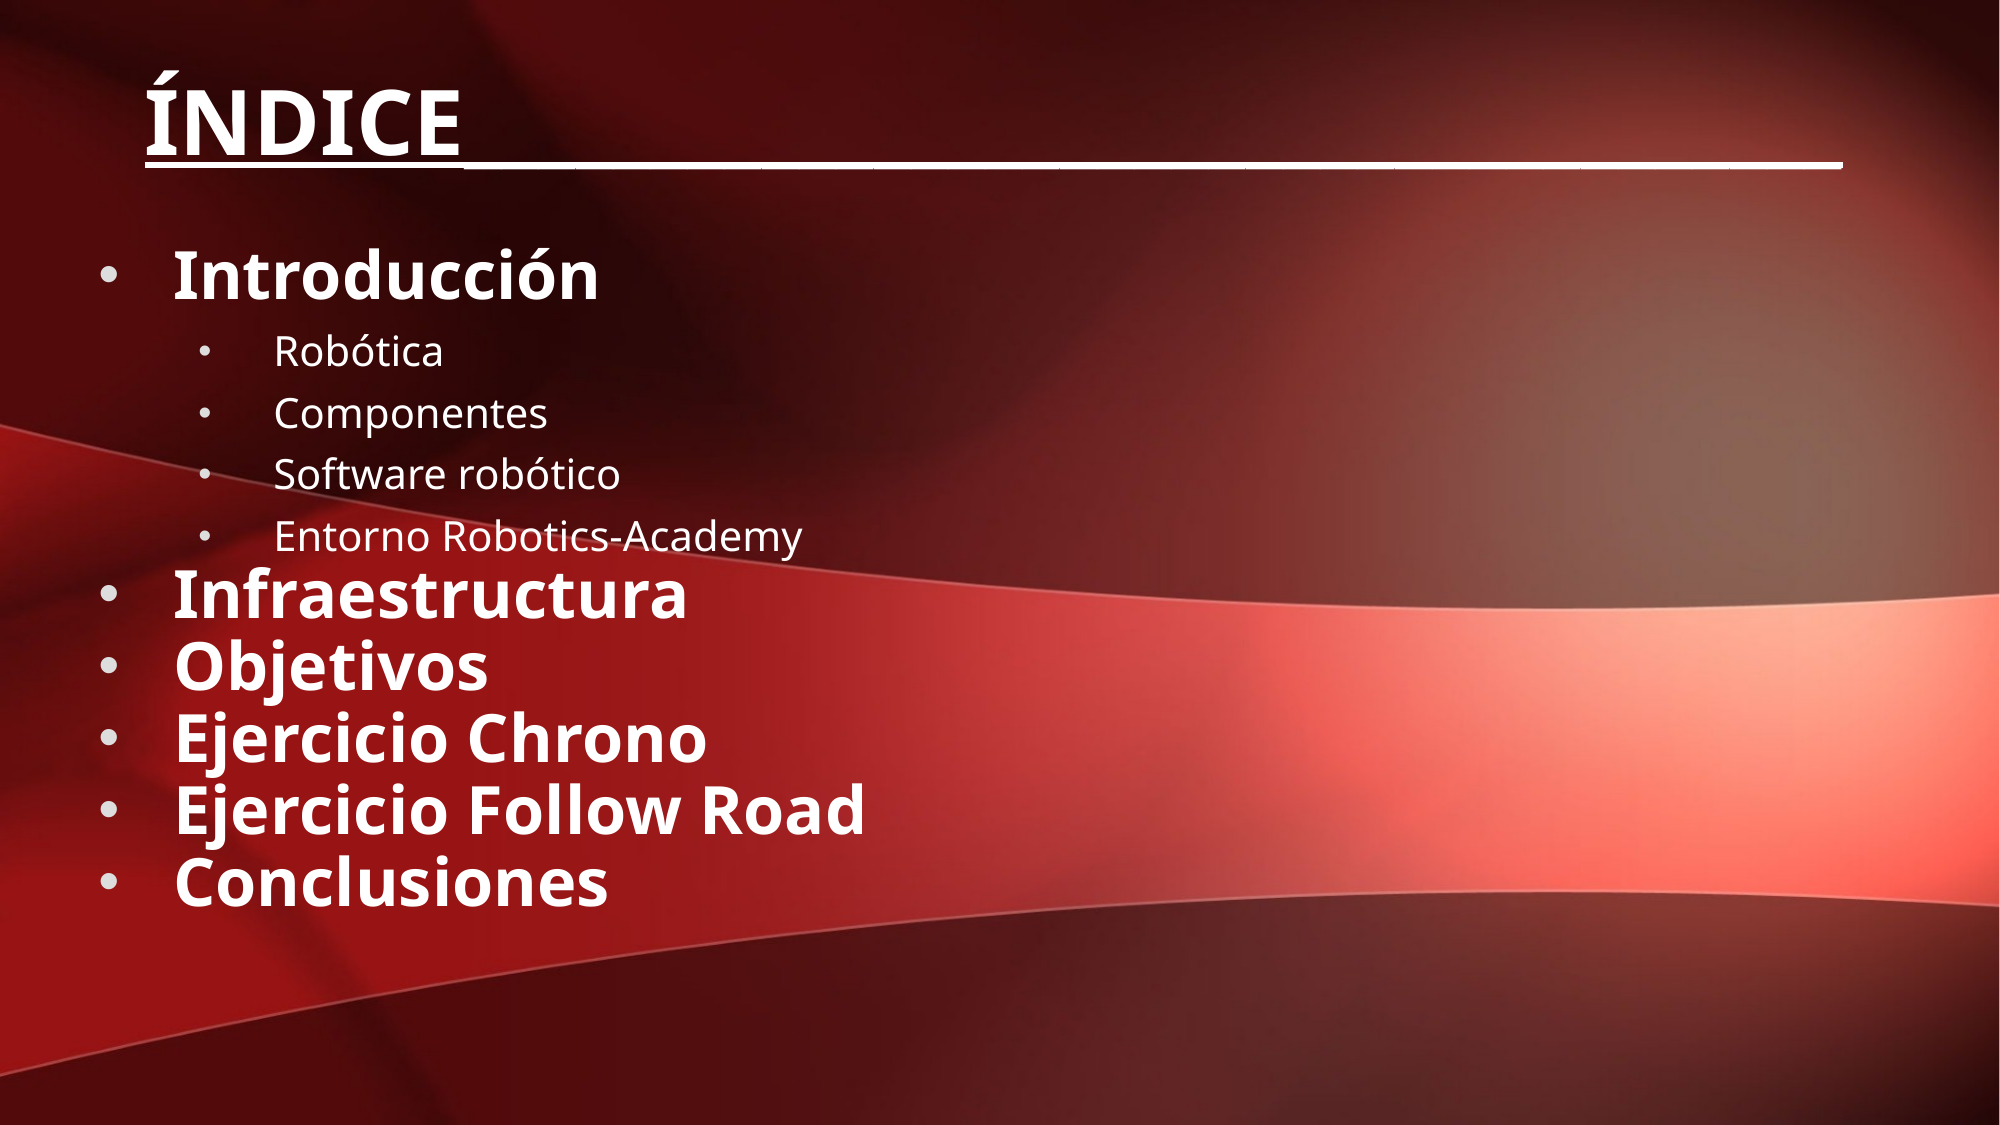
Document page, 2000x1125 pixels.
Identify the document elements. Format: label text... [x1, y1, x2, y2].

text_box índice_____________________________________ [7, 66, 1981, 185]
picture [0, 0, 2000, 1125]
subtitle Introducción Robótica Componentes Software robótico Entorno Robotics-Academy Infraestructura Objetivos Ejercicio Chrono Ejercicio Follow Road Conclusiones [78, 231, 941, 1059]
